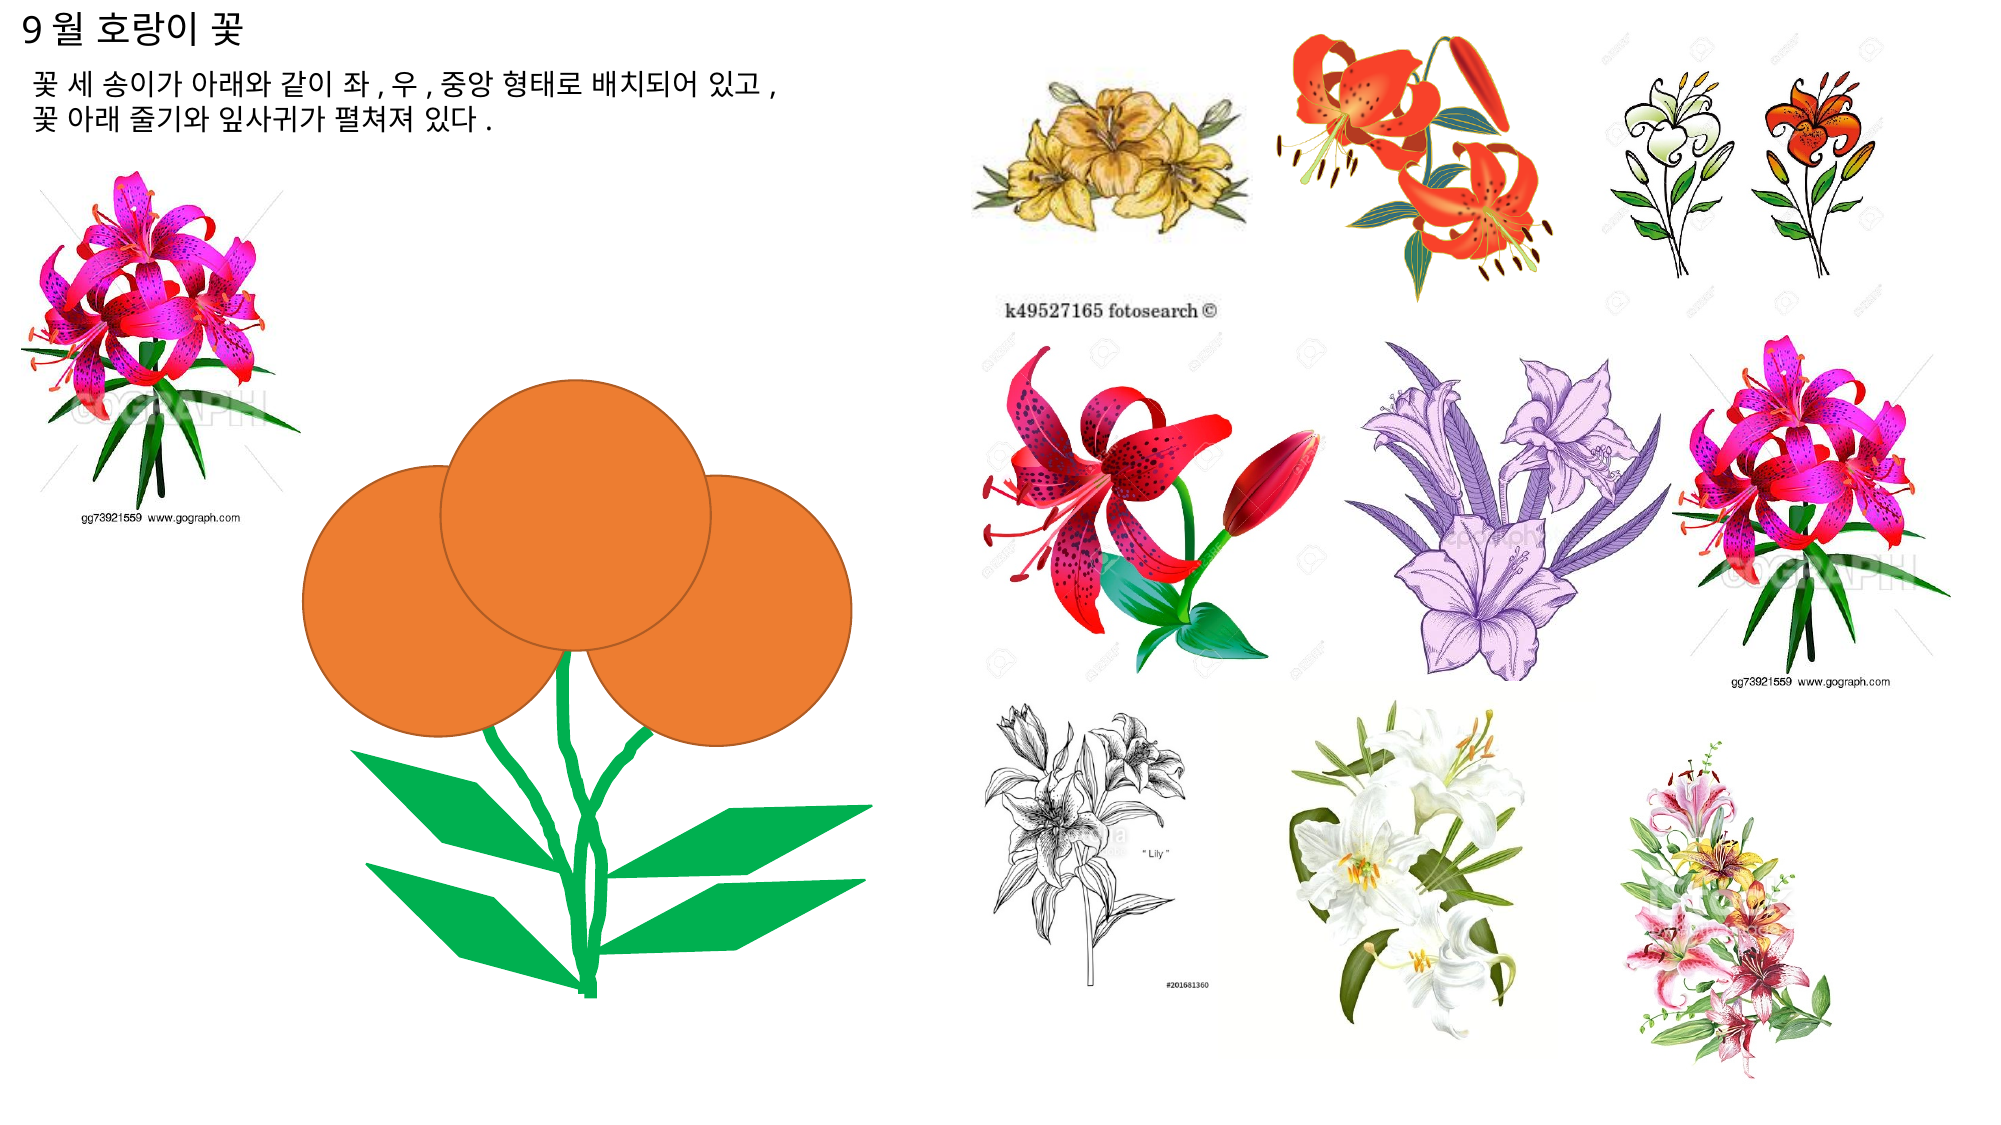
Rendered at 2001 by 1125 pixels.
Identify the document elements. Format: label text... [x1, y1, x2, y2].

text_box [302, 380, 877, 999]
text_box 9월 호랑이 꽃 [6, 0, 261, 58]
picture [970, 11, 1951, 1112]
text_box 꽃 세 송이가 아래와 같이 좌,우,중앙 형태로 배치되어 있고, 꽃 아래 줄기와 잎사귀가 펼쳐져 있다. [17, 58, 792, 144]
picture [1593, 25, 1892, 324]
picture [21, 170, 301, 525]
